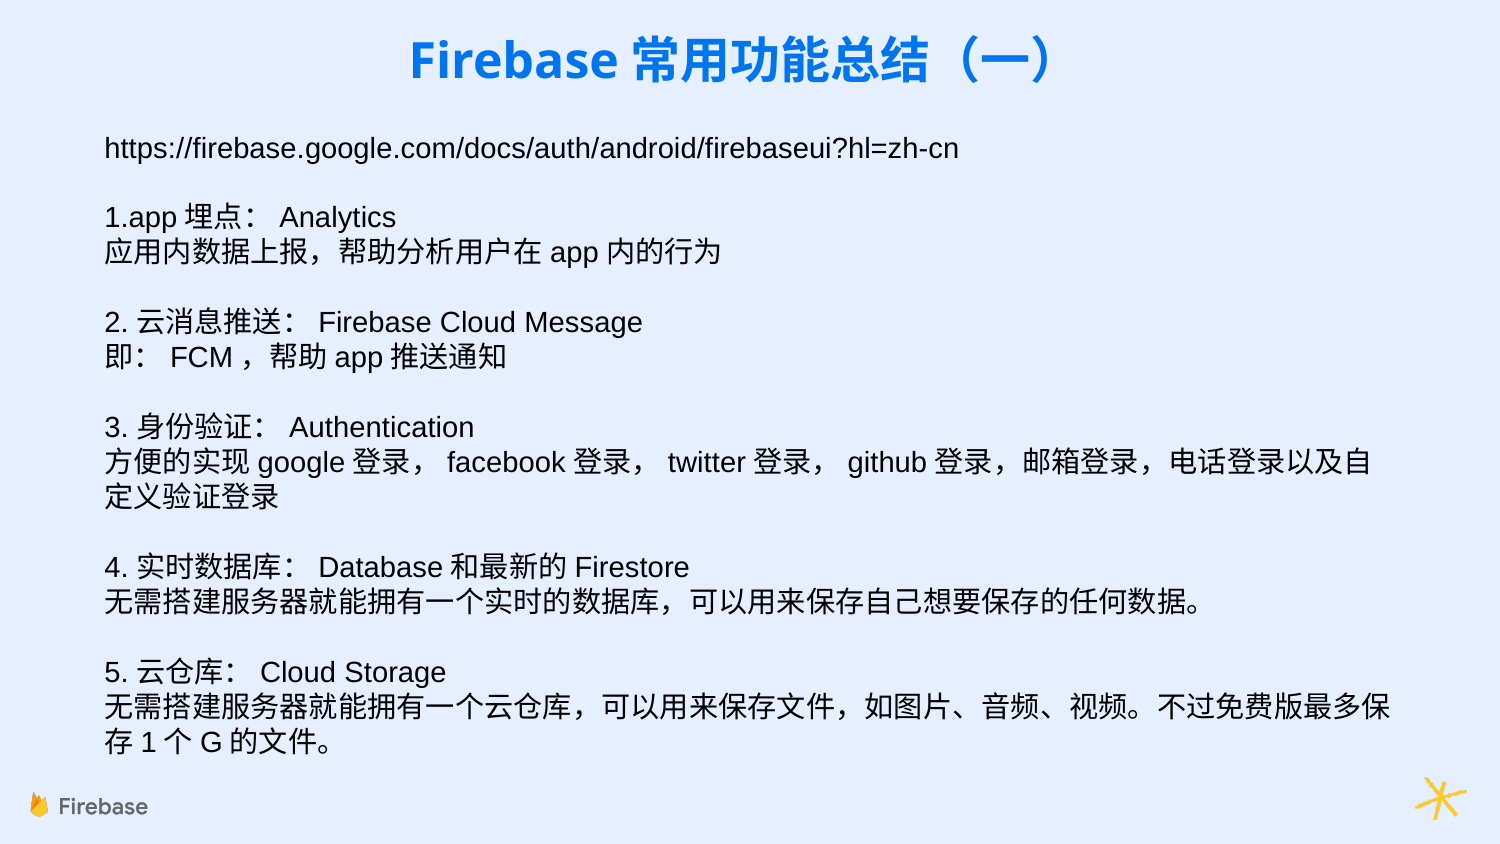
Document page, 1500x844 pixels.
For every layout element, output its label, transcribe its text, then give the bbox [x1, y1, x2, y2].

text_box https://firebase.google.com/docs/auth/android/firebaseui?hl=zh-cn 1.app埋点：Analytics 应用内数据上报，帮助分析用户在app内的行为 2.云消息推送：Firebase Cloud Message 即：FCM，帮助app推送通知 3.身份验证：Authentication 方便的实现google登录，facebook登录，twitter登录，github登录，邮箱登录，电话登录以及自定义验证登录 4.实时数据库：Database和最新的Firestore 无需搭建服务器就能拥有一个实时的数据库，可以用来保存自己想要保存的任何数据。 5.云仓库：Cloud Storage 无需搭建服务器就能拥有一个云仓库，可以用来保存文件，如图片、音频、视频。不过免费版最多保存1个G的文件。 [89, 86, 1411, 844]
picture [30, 792, 89, 820]
text_box Firebase常用功能总结（一） [348, 20, 1141, 86]
picture [1401, 762, 1484, 831]
